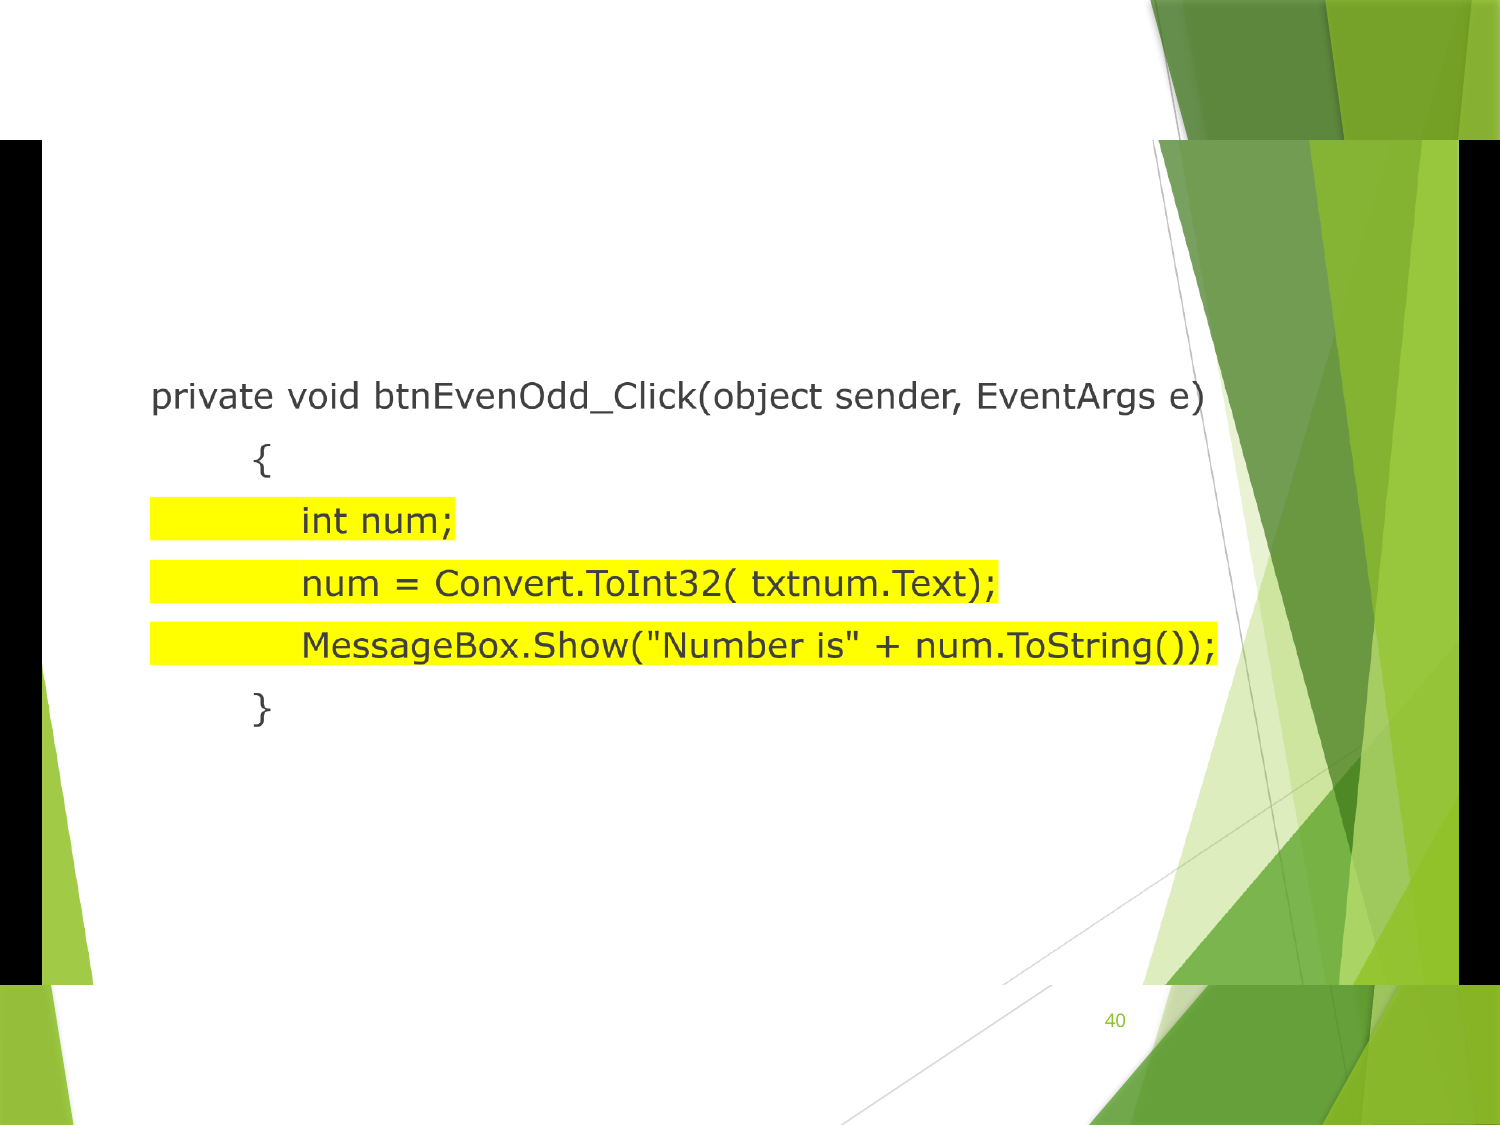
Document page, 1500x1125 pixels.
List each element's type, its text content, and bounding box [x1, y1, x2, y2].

picture [0, 140, 1500, 985]
slide_number 40 [1057, 993, 1142, 1051]
